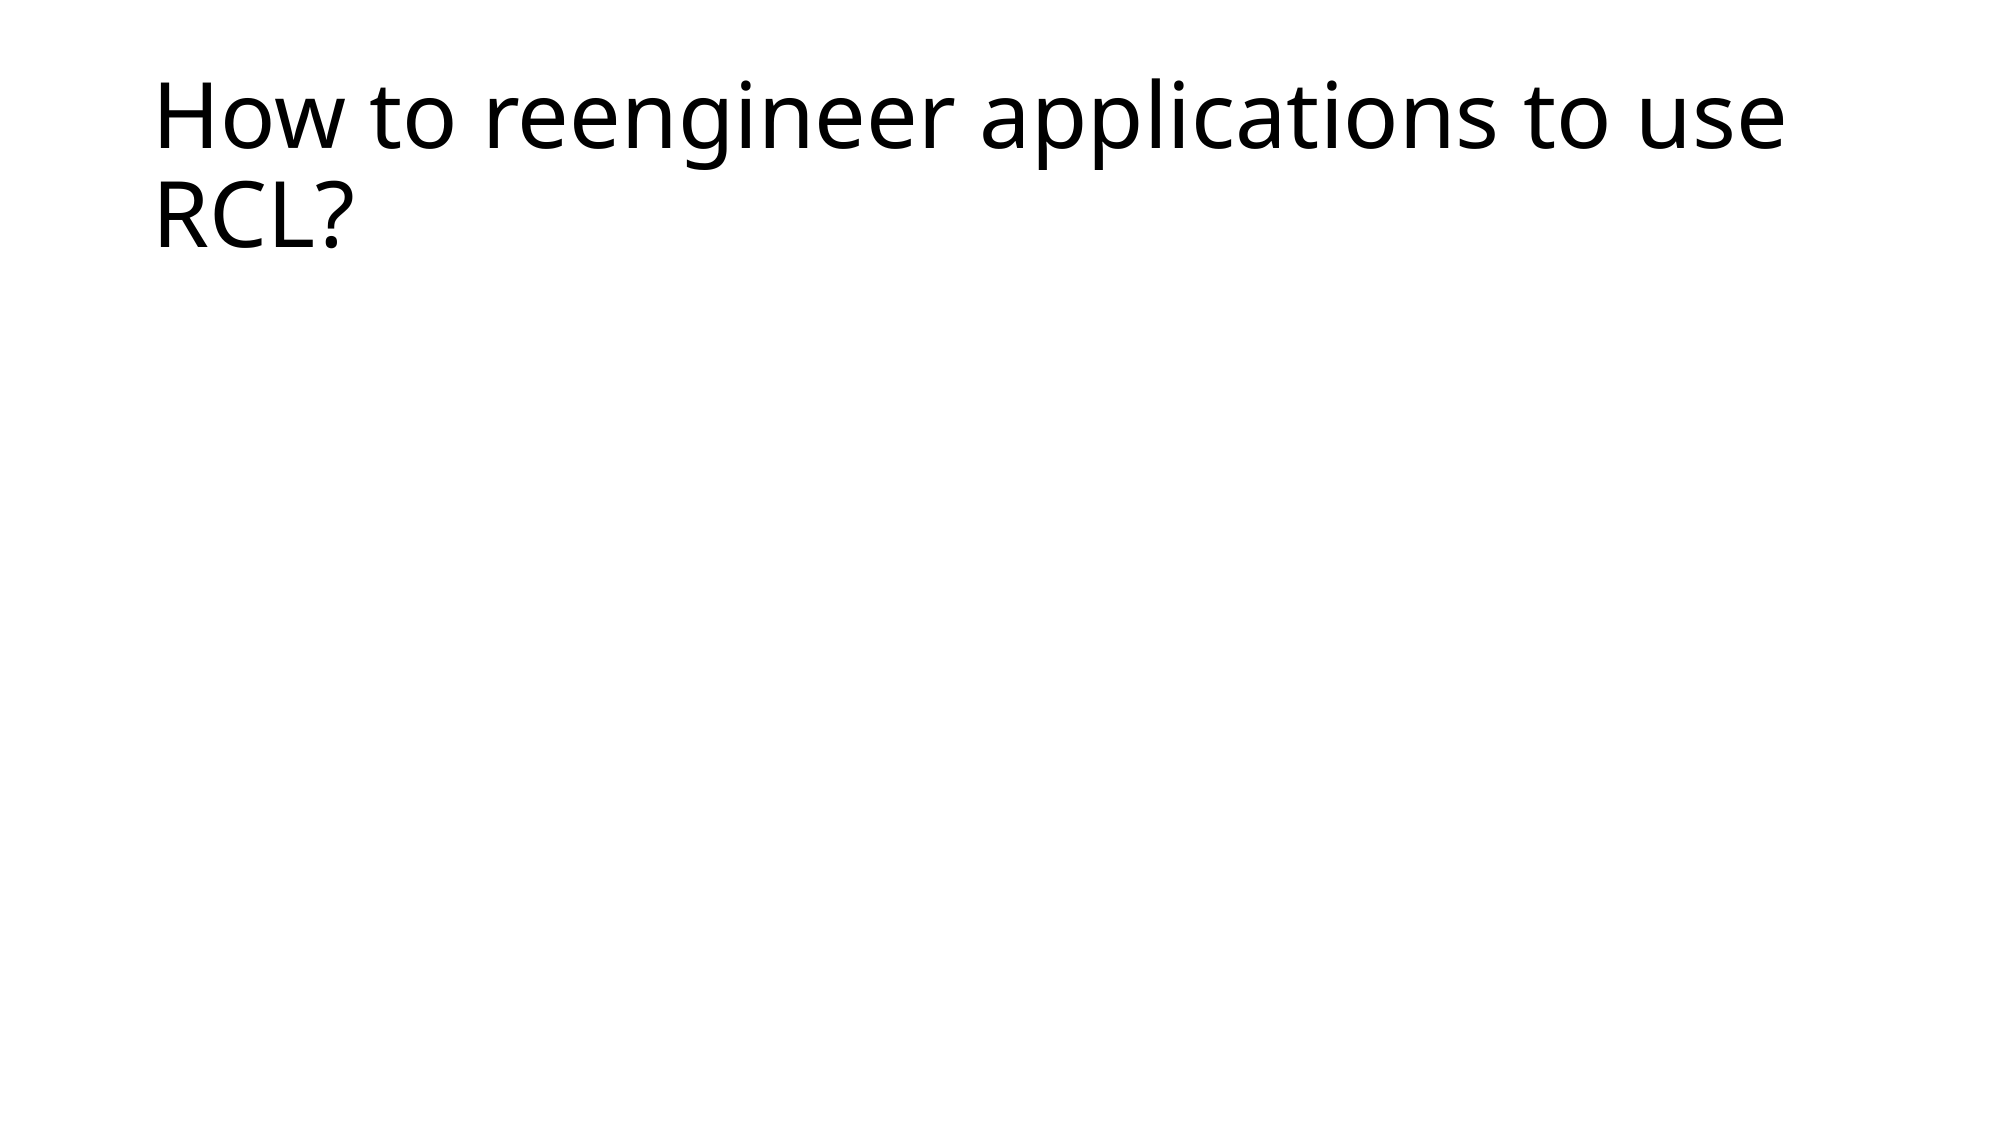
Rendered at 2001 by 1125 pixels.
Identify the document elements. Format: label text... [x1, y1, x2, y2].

title How to reengineer applications to use RCL? [137, 59, 1863, 278]
